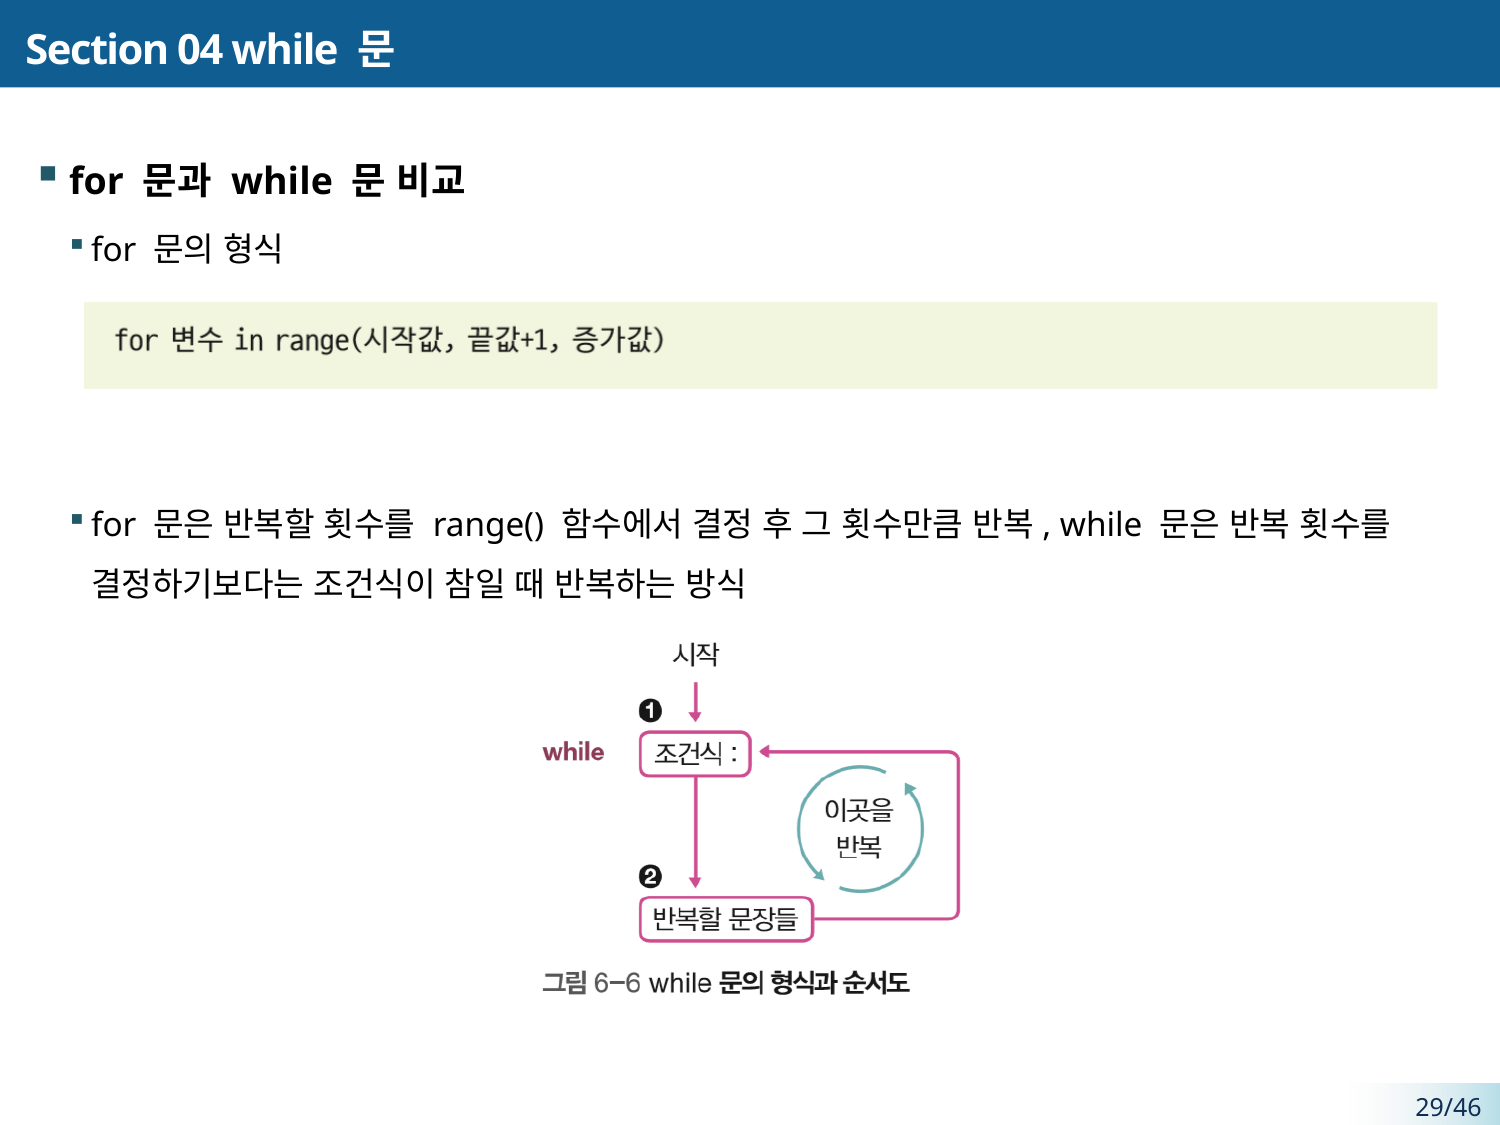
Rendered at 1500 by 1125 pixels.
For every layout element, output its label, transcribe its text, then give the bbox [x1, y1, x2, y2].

picture [77, 296, 1442, 392]
picture [539, 638, 961, 999]
list for 문과 while 문 비교 for 문의 형식 for 문은 반복할 횟수를 range() 함수에서 결정 후 그 횟수만큼 반복, while 문은 반복 횟수를 결정하기보다는 조건식이 참일 때 반복하는 방식 [10, 126, 1481, 1057]
title Section 04 while 문 [10, 8, 1288, 87]
